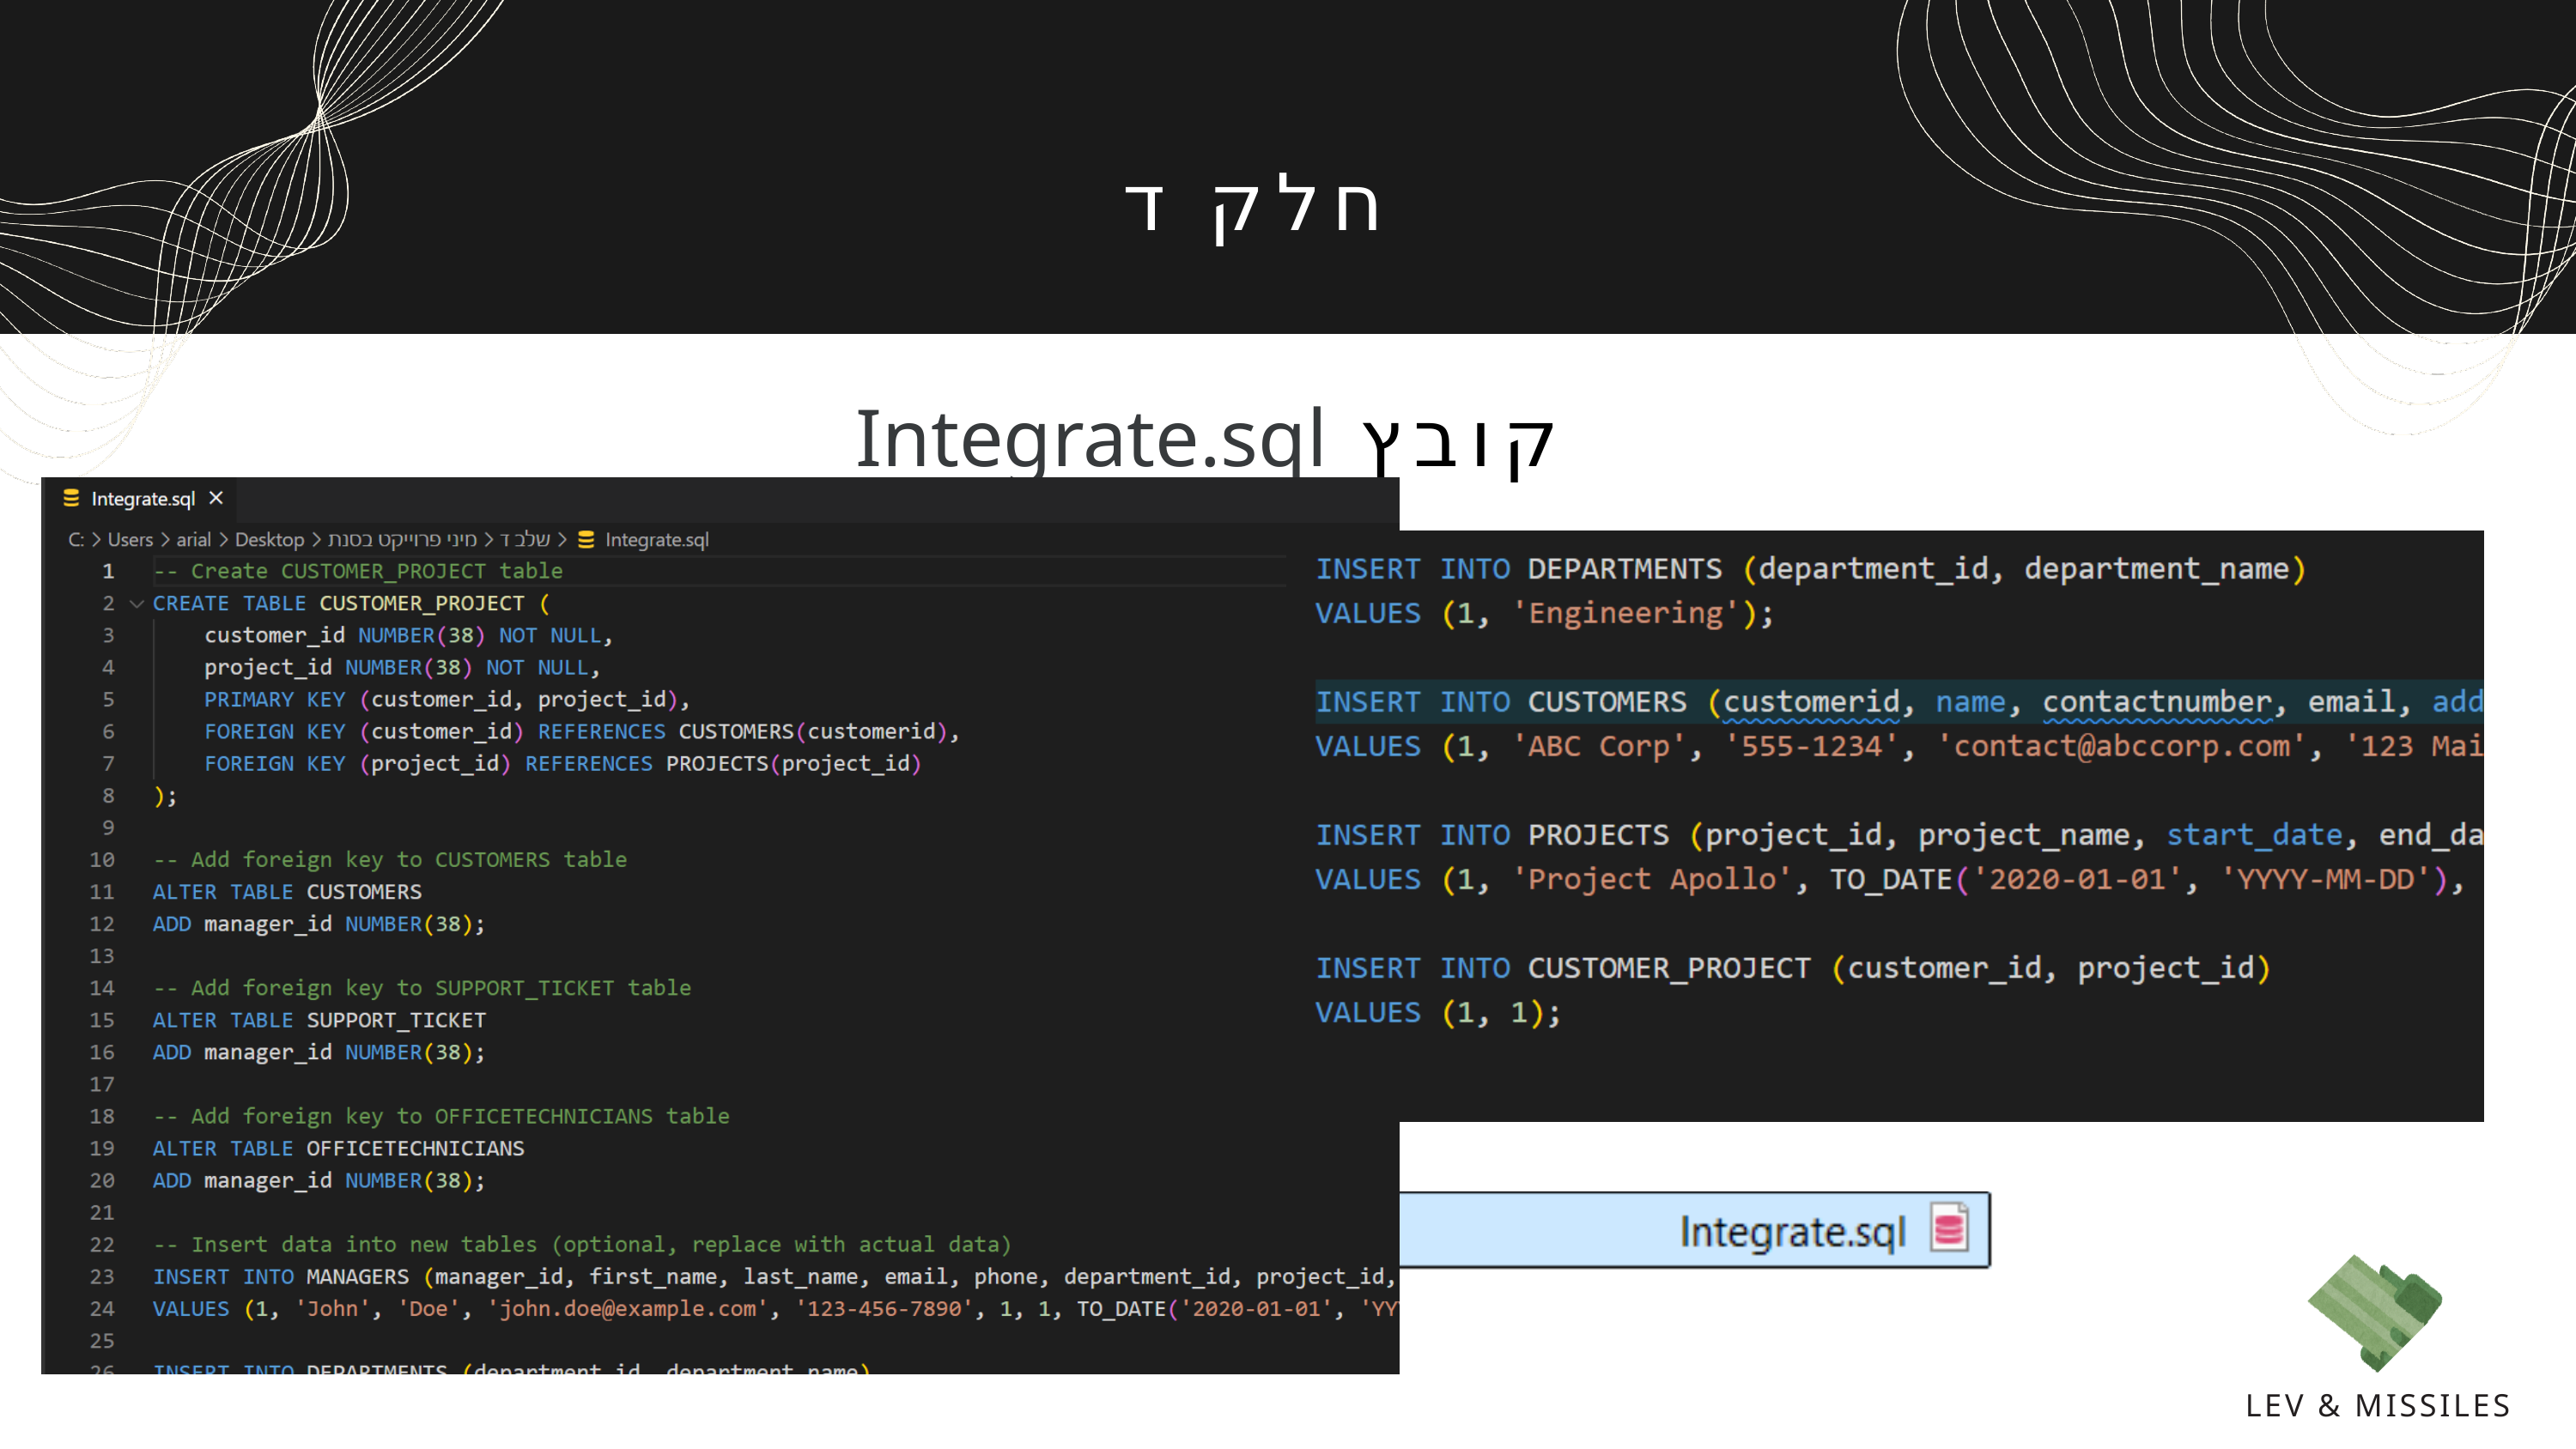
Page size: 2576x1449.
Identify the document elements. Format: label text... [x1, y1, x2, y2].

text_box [0, 0, 2576, 334]
text_box [0, 343, 278, 485]
picture [41, 476, 2484, 1375]
text_box [2128, 343, 2576, 435]
text_box קובץ Integrate.sql [278, 343, 2128, 482]
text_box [2221, 1216, 2535, 1419]
